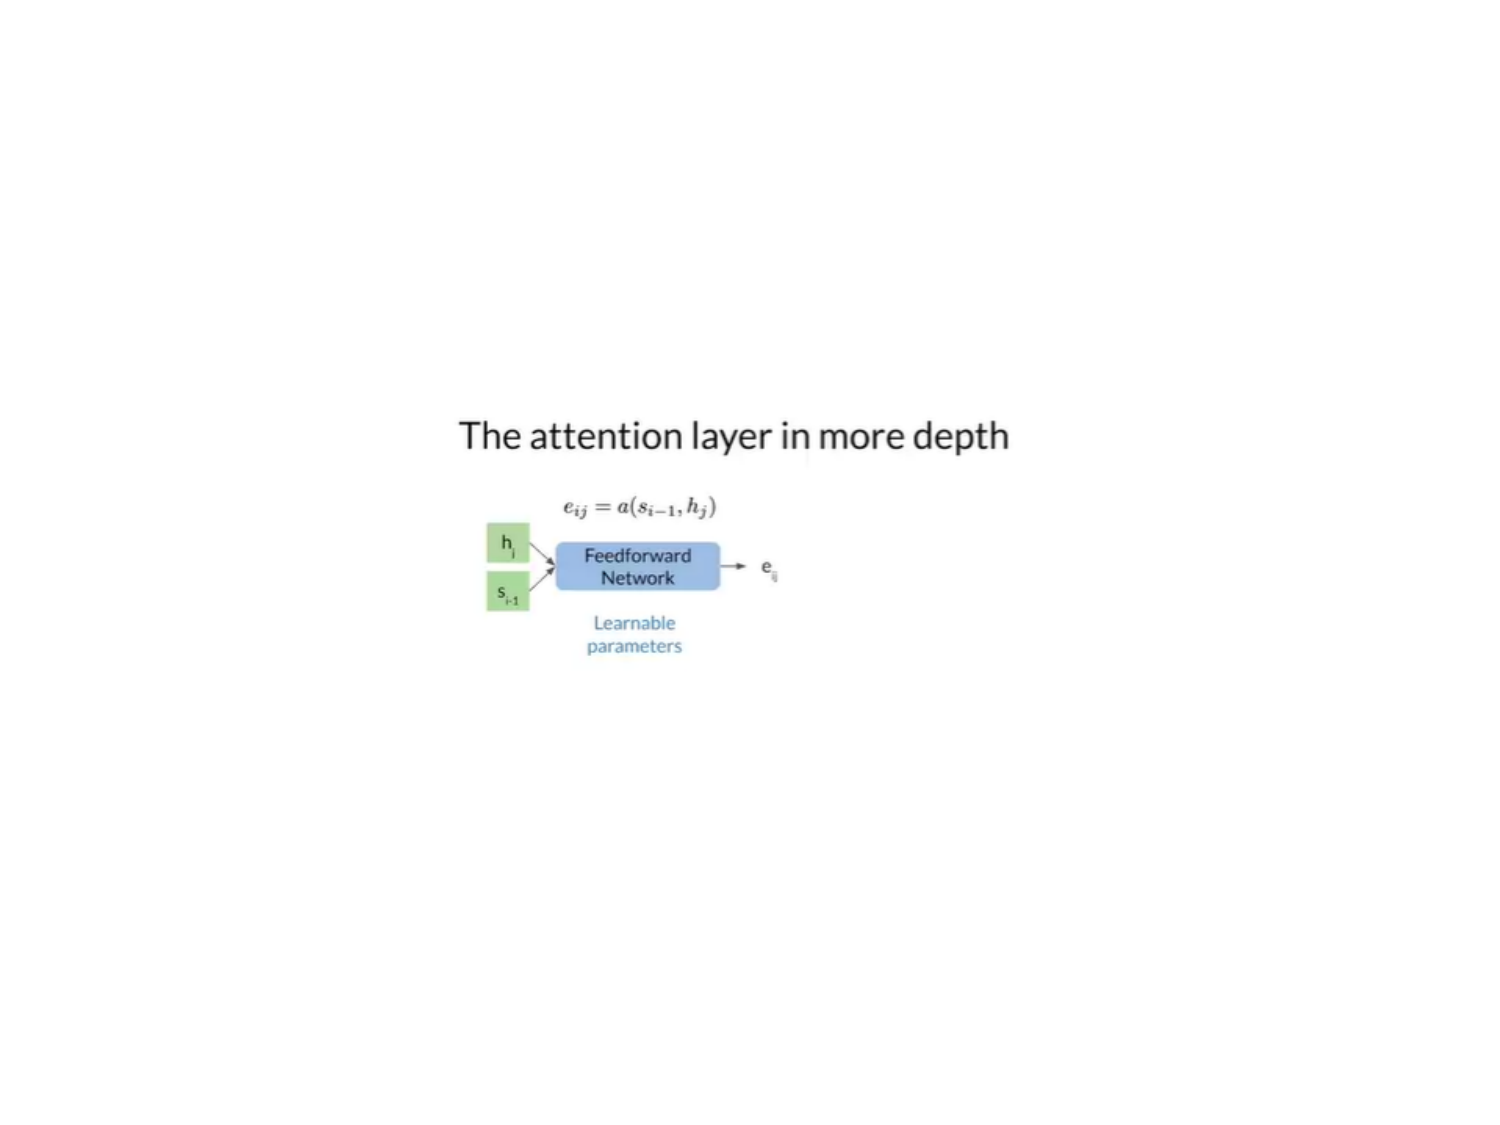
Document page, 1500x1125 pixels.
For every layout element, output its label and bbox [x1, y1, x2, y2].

picture [405, 388, 1095, 737]
